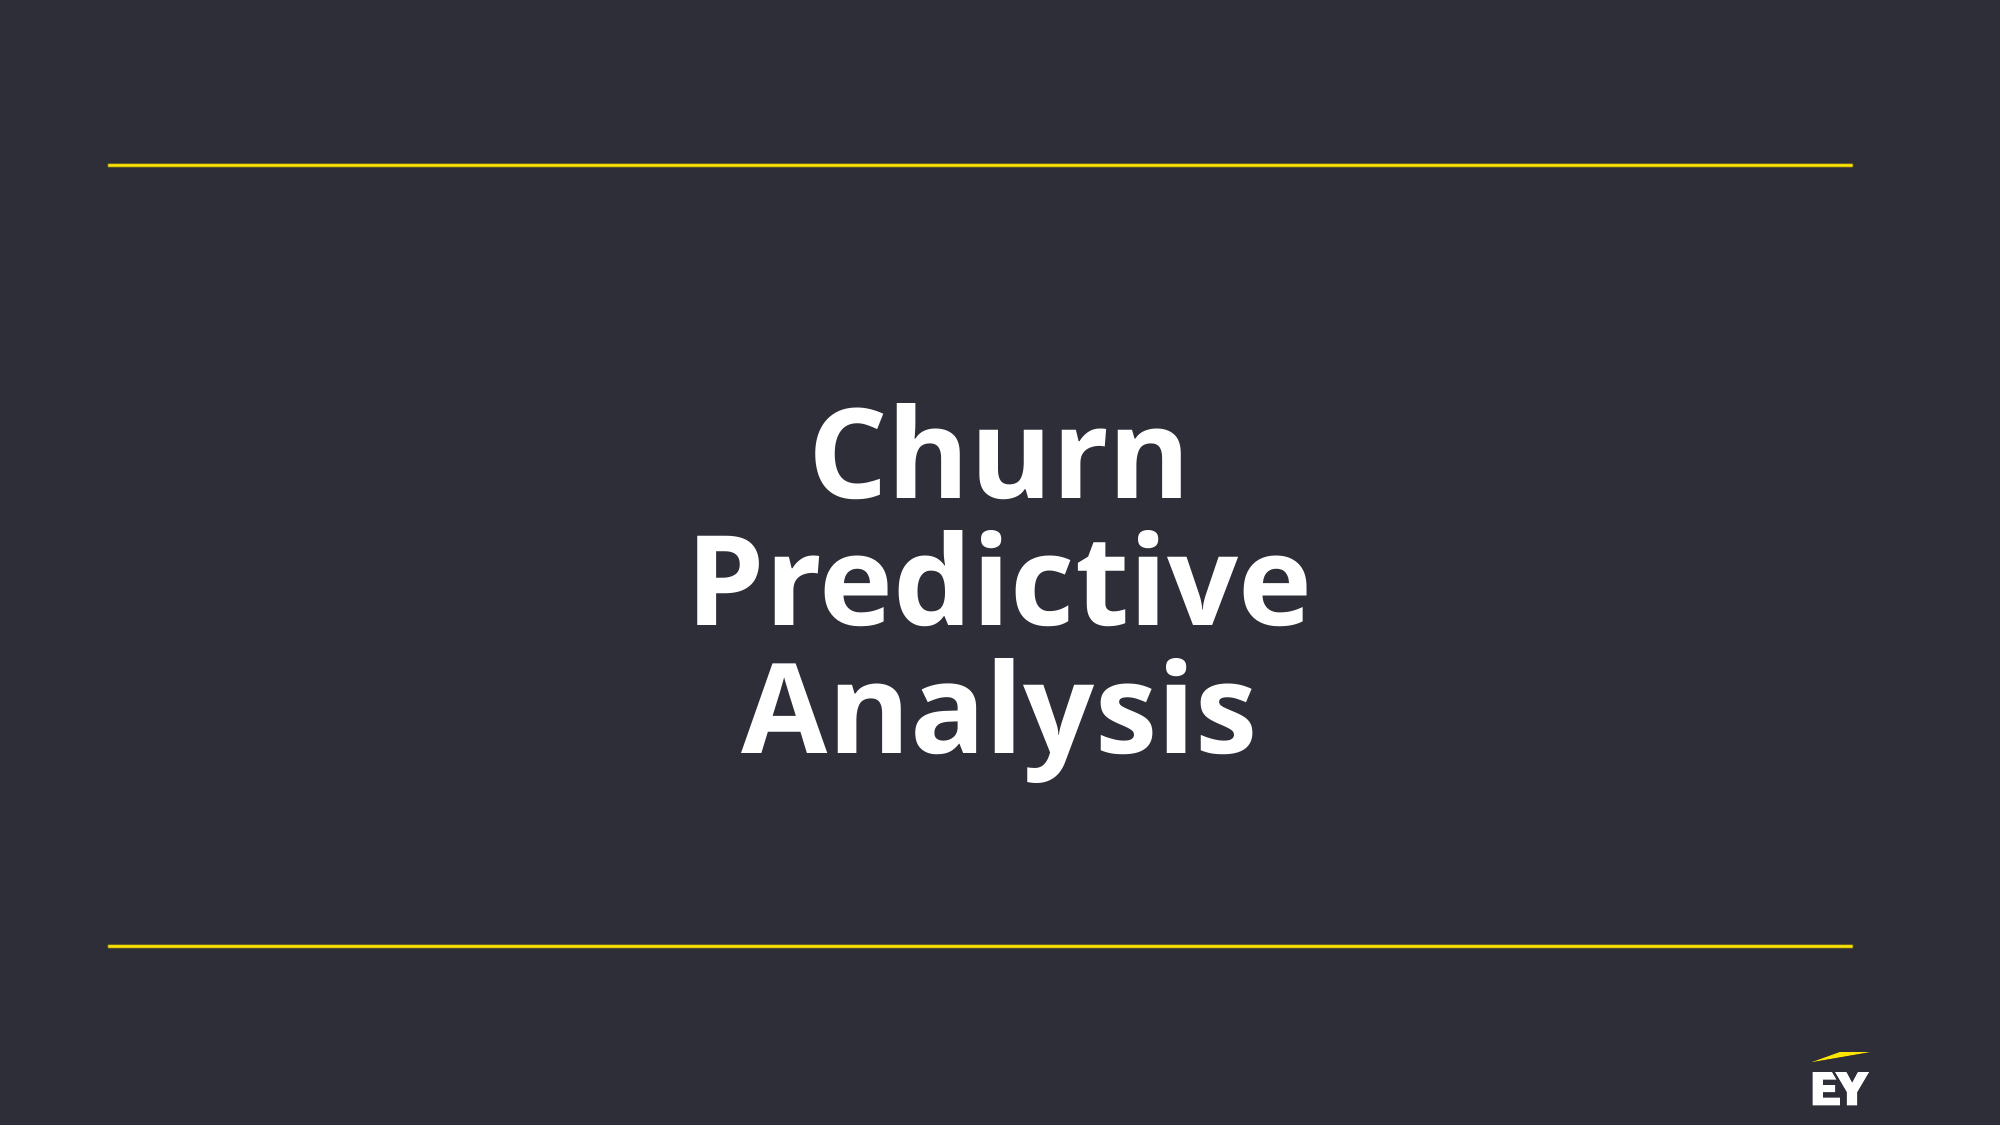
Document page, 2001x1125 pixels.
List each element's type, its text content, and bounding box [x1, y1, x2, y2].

picture [52, 854, 1911, 1052]
text_box Churn Predictive Analysis [485, 388, 1515, 786]
picture [52, 73, 1911, 271]
